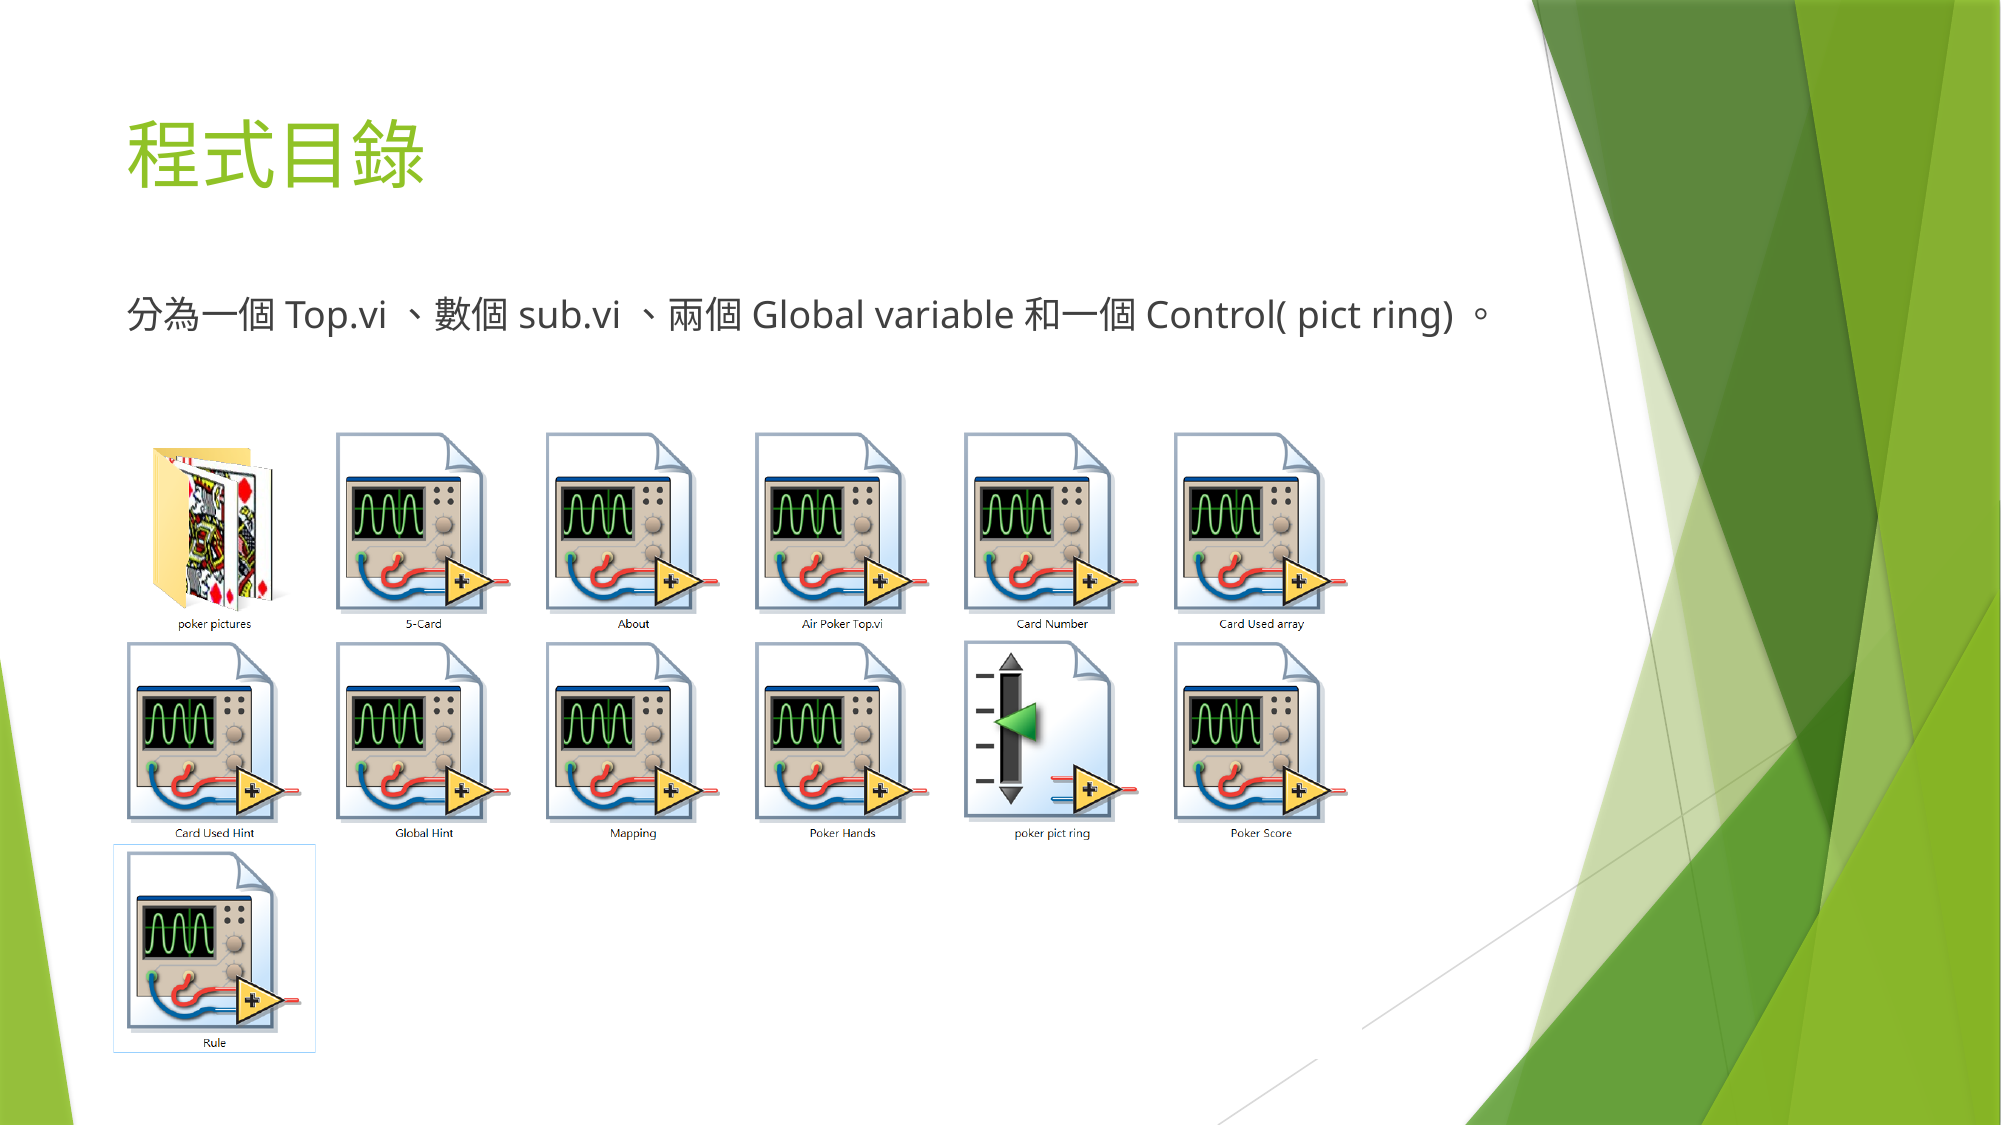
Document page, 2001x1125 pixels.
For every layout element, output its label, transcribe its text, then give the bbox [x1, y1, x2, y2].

list 分為一個Top.vi、數個sub.vi、兩個Global variable和一個Control( pict ring)。 [111, 283, 1522, 920]
title 程式目錄 [111, 99, 1522, 283]
picture [110, 417, 1363, 1060]
